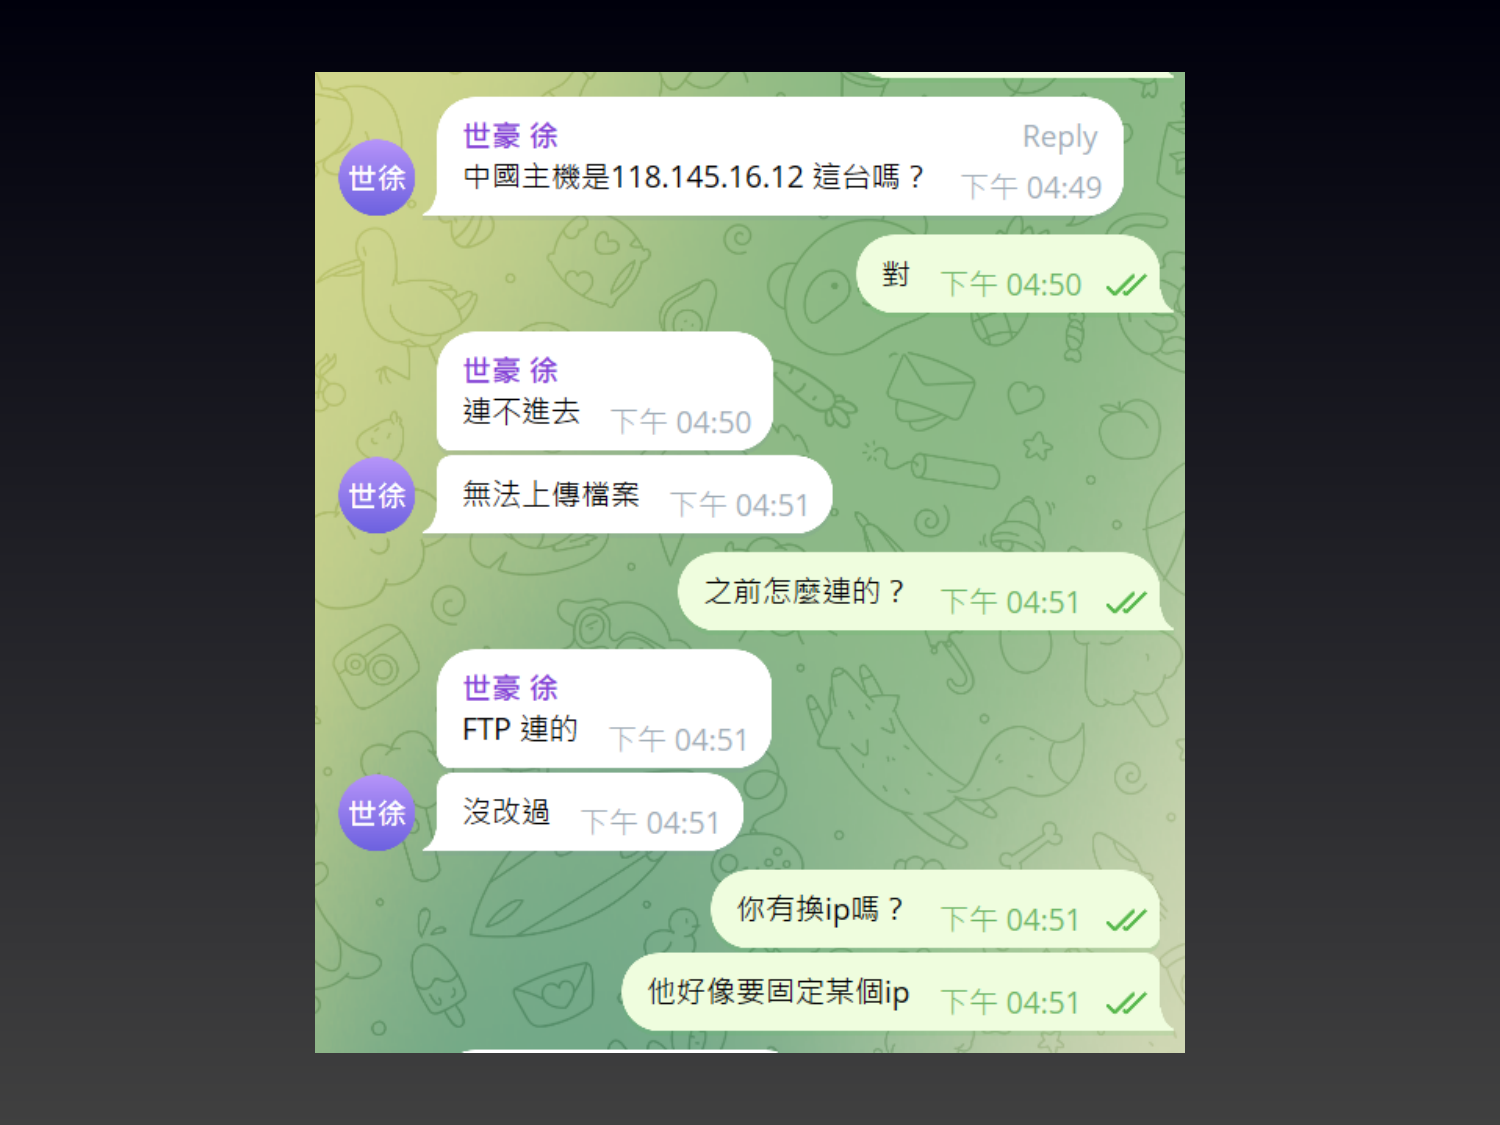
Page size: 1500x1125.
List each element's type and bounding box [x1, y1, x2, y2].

picture [315, 72, 1185, 1053]
